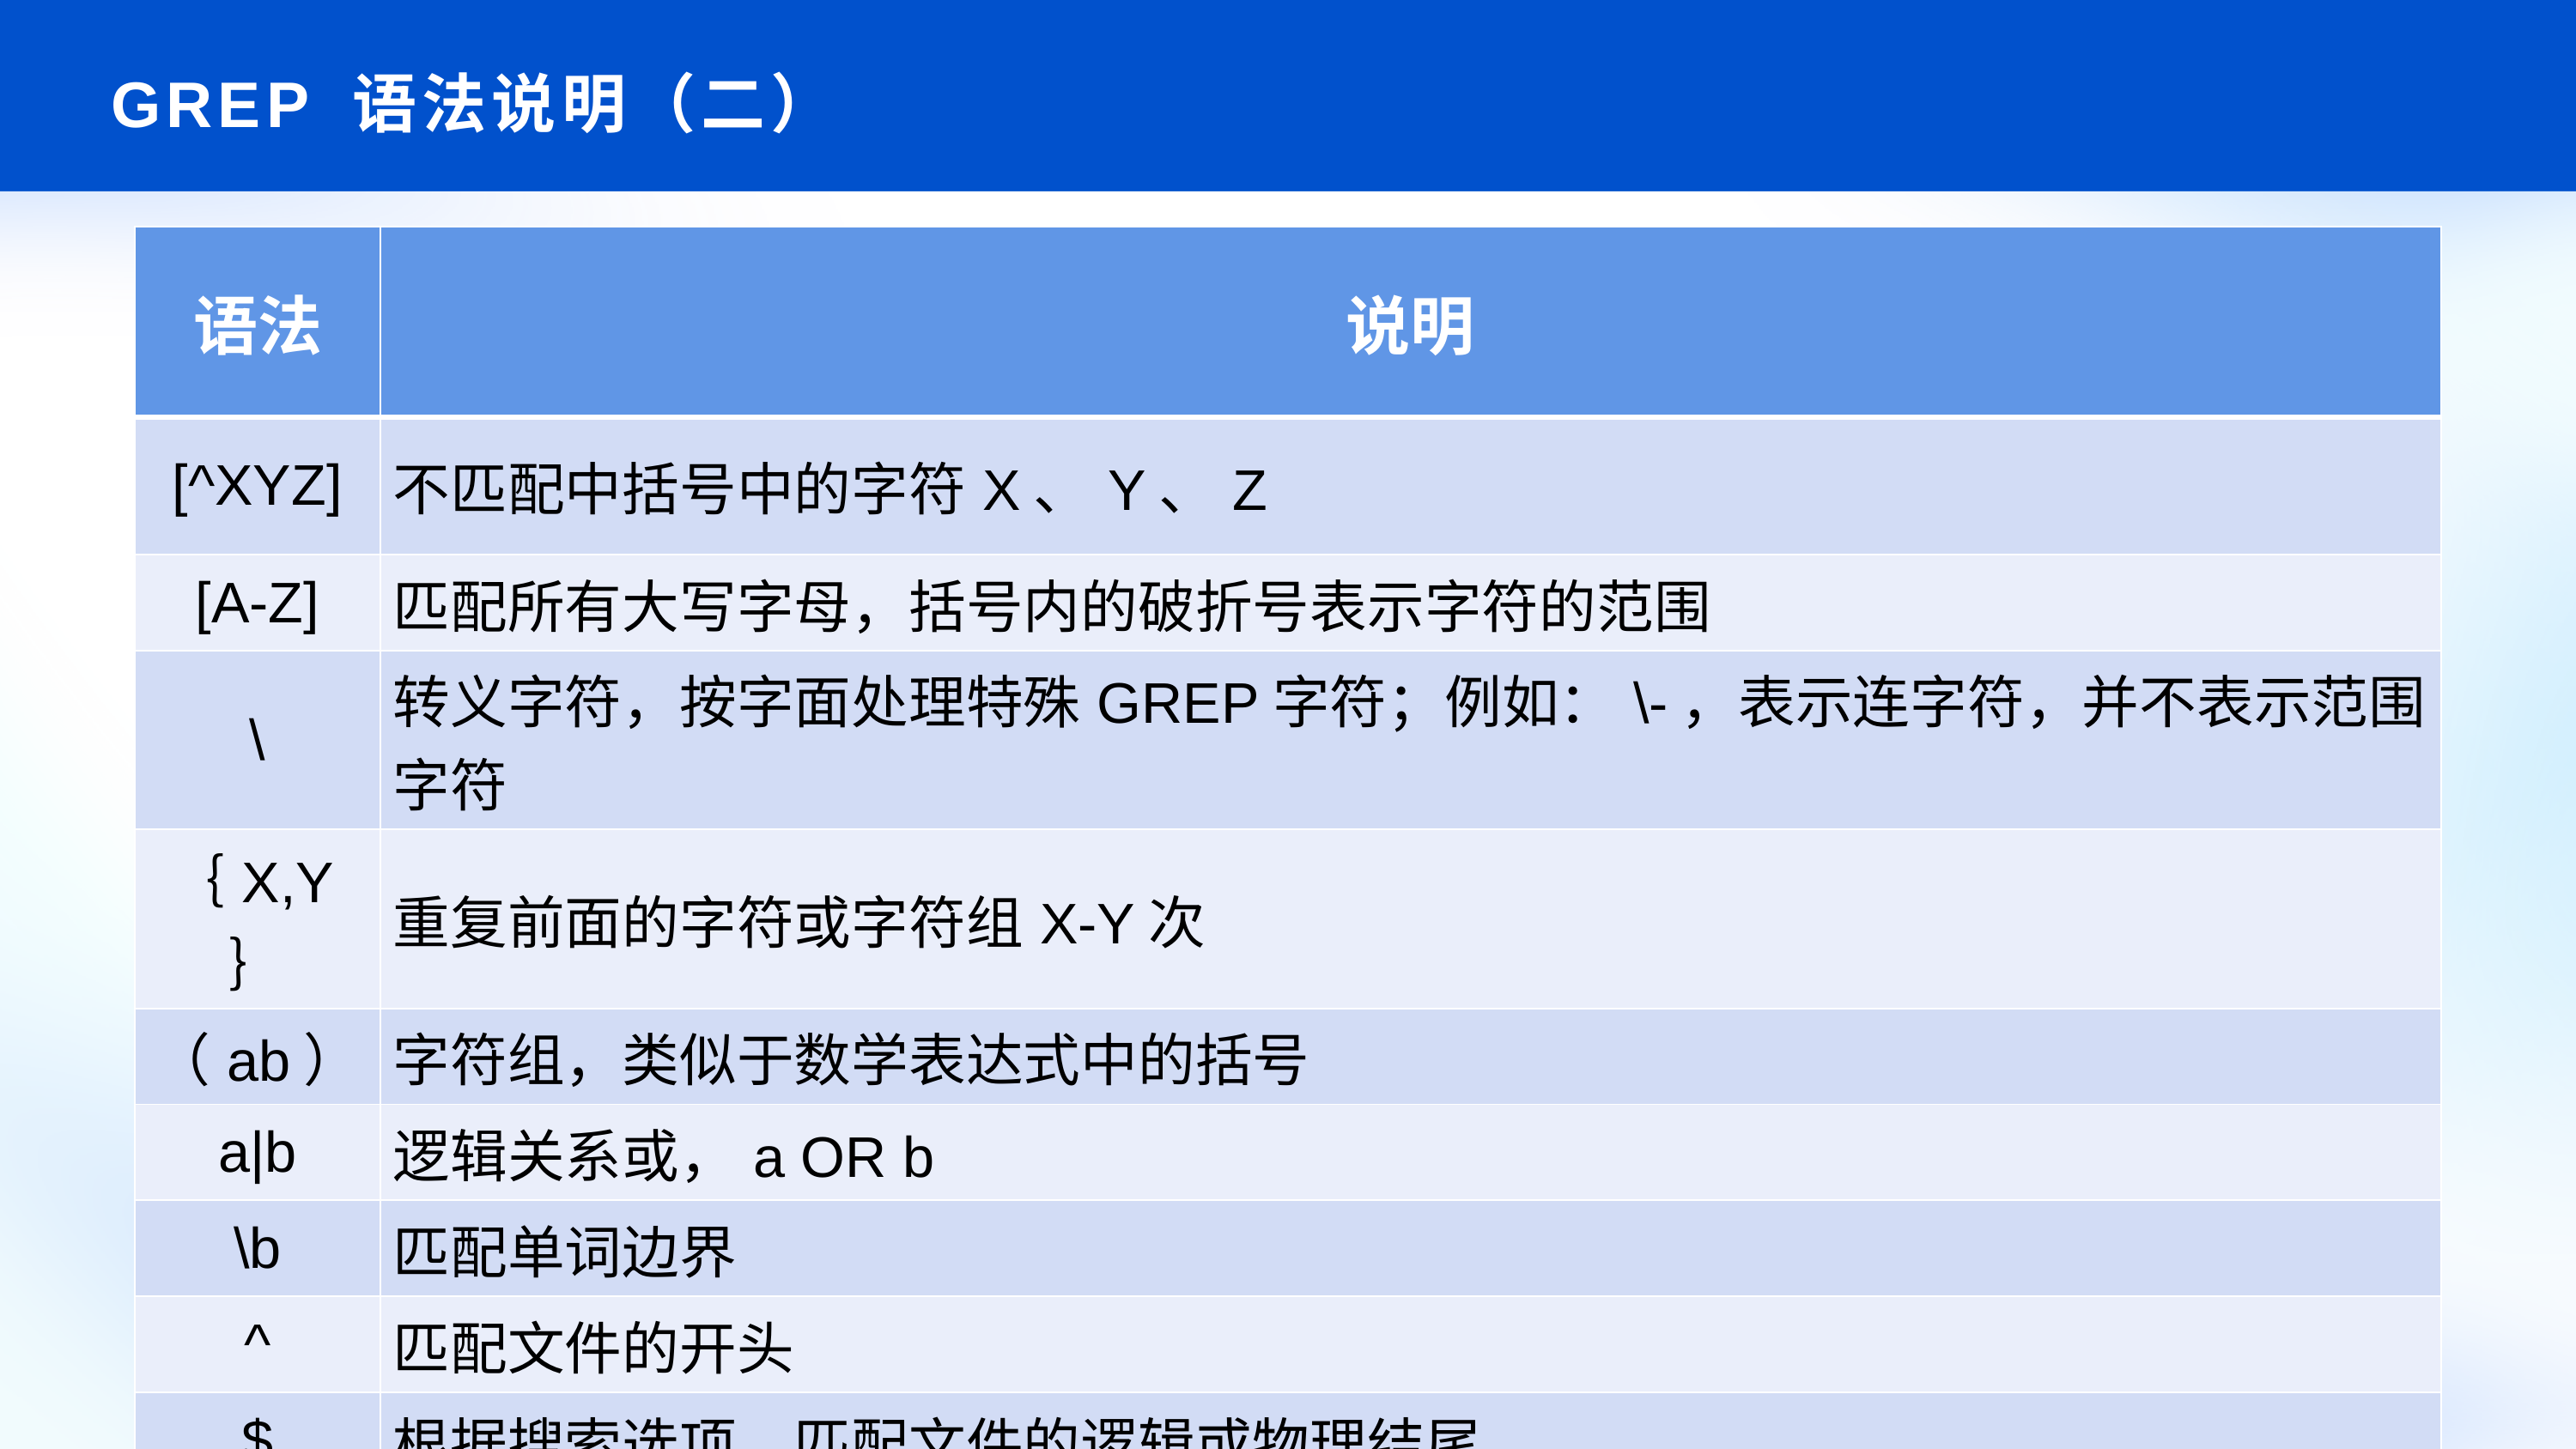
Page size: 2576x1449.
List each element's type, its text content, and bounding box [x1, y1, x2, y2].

table_cell 转义字符，按字面处理特殊GREP字符；例如：\-，表示连字符，并不表示范围字符 [381, 652, 2440, 828]
table_header 语法 [136, 227, 380, 415]
table_cell ｛X,Y｝ [136, 830, 380, 1008]
table_cell $ [136, 1393, 380, 1449]
table_cell ^ [136, 1297, 380, 1391]
title GREP 语法说明（二） [98, 27, 2416, 177]
table_cell a|b [136, 1105, 380, 1199]
table_cell \b [136, 1201, 380, 1295]
table_cell [^XYZ] [136, 420, 380, 554]
table_cell （ab） [136, 1009, 380, 1104]
table_cell [A-Z] [136, 555, 380, 650]
table_cell 重复前面的字符或字符组X-Y次 [381, 830, 2440, 1008]
table_cell 匹配文件的开头 [381, 1297, 2440, 1391]
table_cell 匹配所有大写字母，括号内的破折号表示字符的范围 [381, 555, 2440, 650]
table_cell 根据搜索选项，匹配文件的逻辑或物理结尾 [381, 1393, 2440, 1449]
table_cell 逻辑关系或，a OR b [381, 1105, 2440, 1199]
table_header 说明 [381, 227, 2440, 415]
table_cell \ [136, 652, 380, 828]
table_cell 不匹配中括号中的字符X、Y、Z [381, 420, 2440, 554]
table_cell 匹配单词边界 [381, 1201, 2440, 1295]
table_cell 字符组，类似于数学表达式中的括号 [381, 1009, 2440, 1104]
